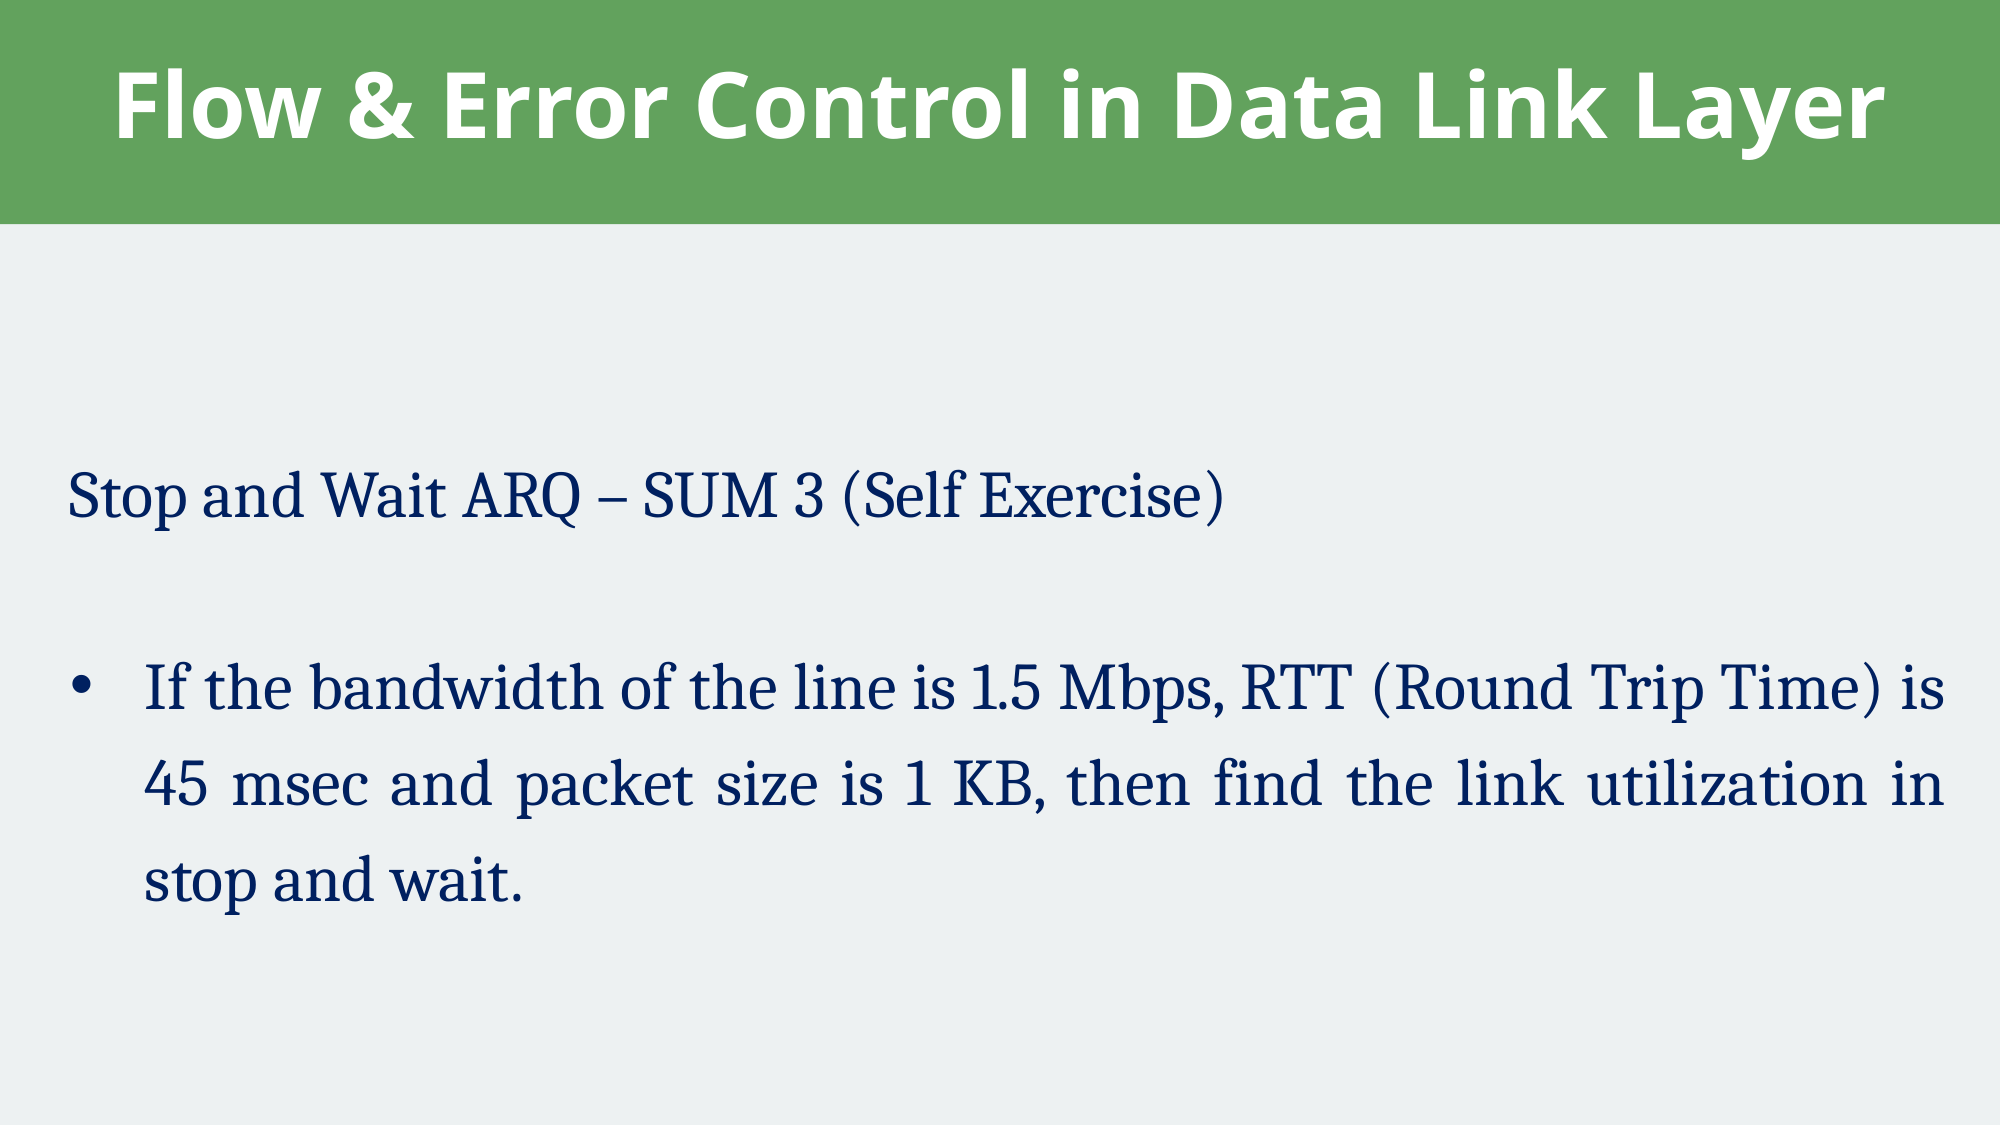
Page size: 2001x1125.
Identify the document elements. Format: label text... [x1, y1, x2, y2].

text_box Stop and Wait ARQ – SUM 3 (Self Exercise) If the bandwidth of the line is 1.5 Mbps, RTT (Round Trip Time) is 45 msec and packet size is 1 KB, then find the link utilization in stop and wait. [55, 239, 1964, 1110]
title Flow & Error Control in Data Link Layer [0, 0, 2000, 218]
